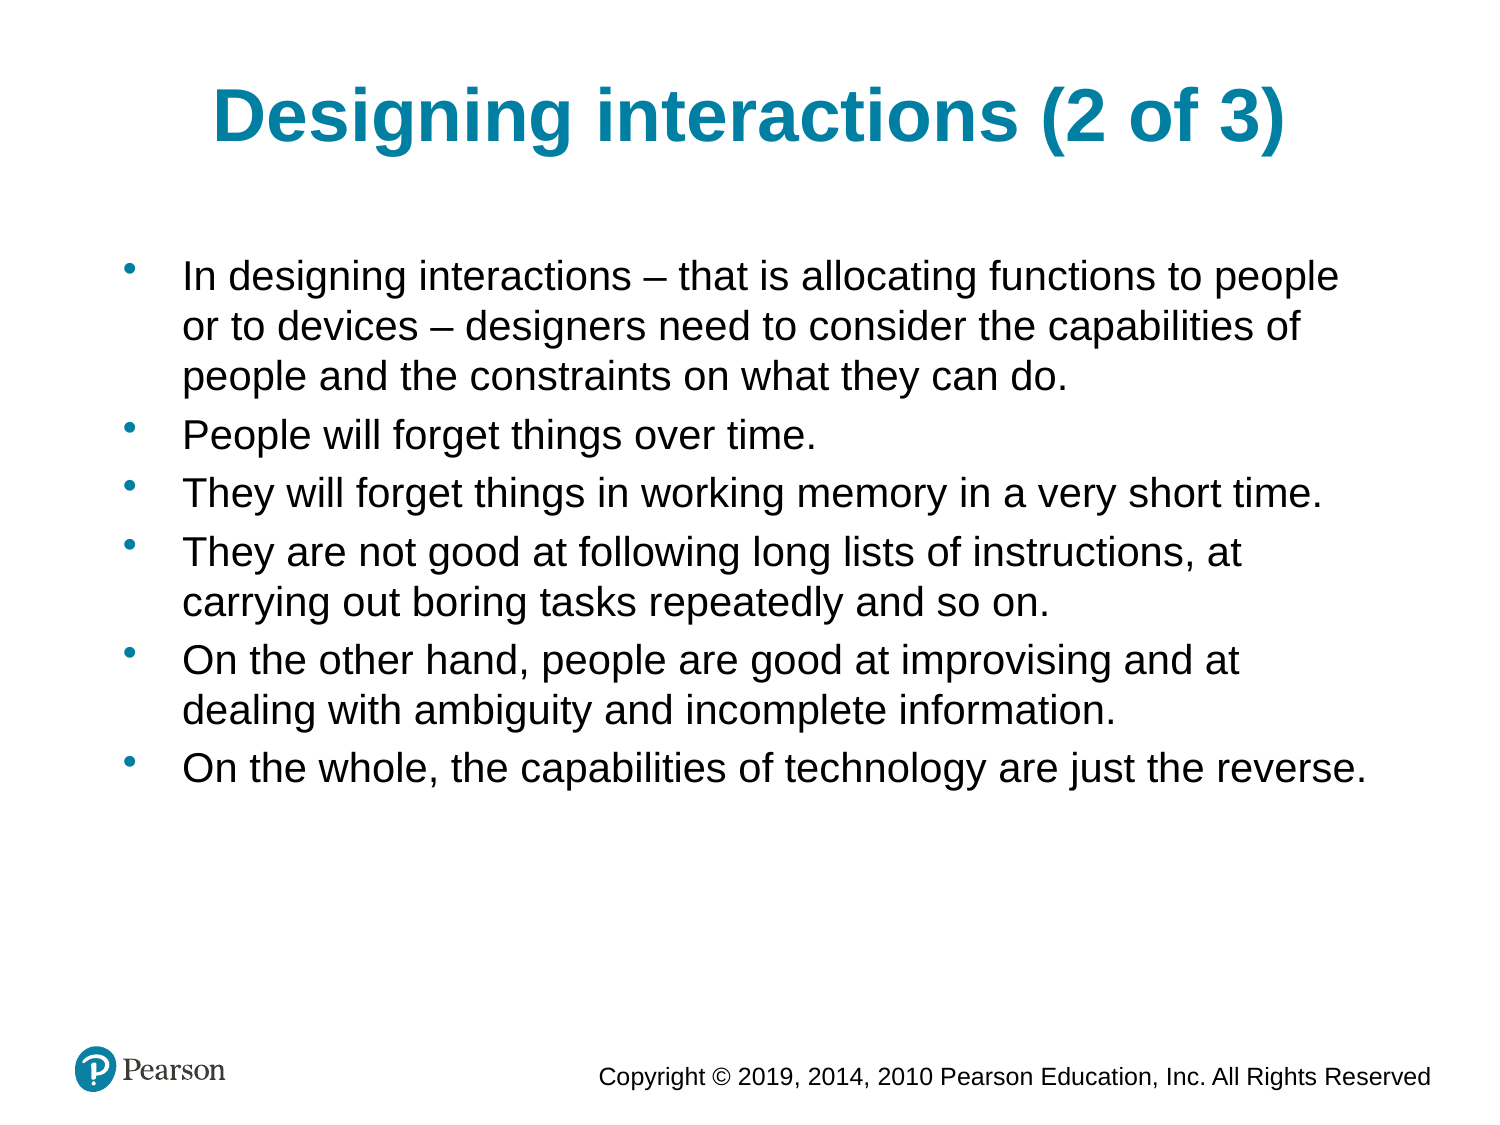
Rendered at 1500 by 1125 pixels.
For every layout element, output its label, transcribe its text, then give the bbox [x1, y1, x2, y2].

list In designing interactions – that is allocating functions to people or to devices – designers need to consider the capabilities of people and the constraints on what they can do. People will forget things over time. They will forget things in working memory in a very short time. They are not good at following long lists of instructions, at carrying out boring tasks repeatedly and so on. On the other hand, people are good at improvising and at dealing with ambiguity and incomplete information. On the whole, the capabilities of technology are just the reverse. [107, 241, 1402, 956]
title Designing interactions (2 of 3) [103, 42, 1397, 181]
